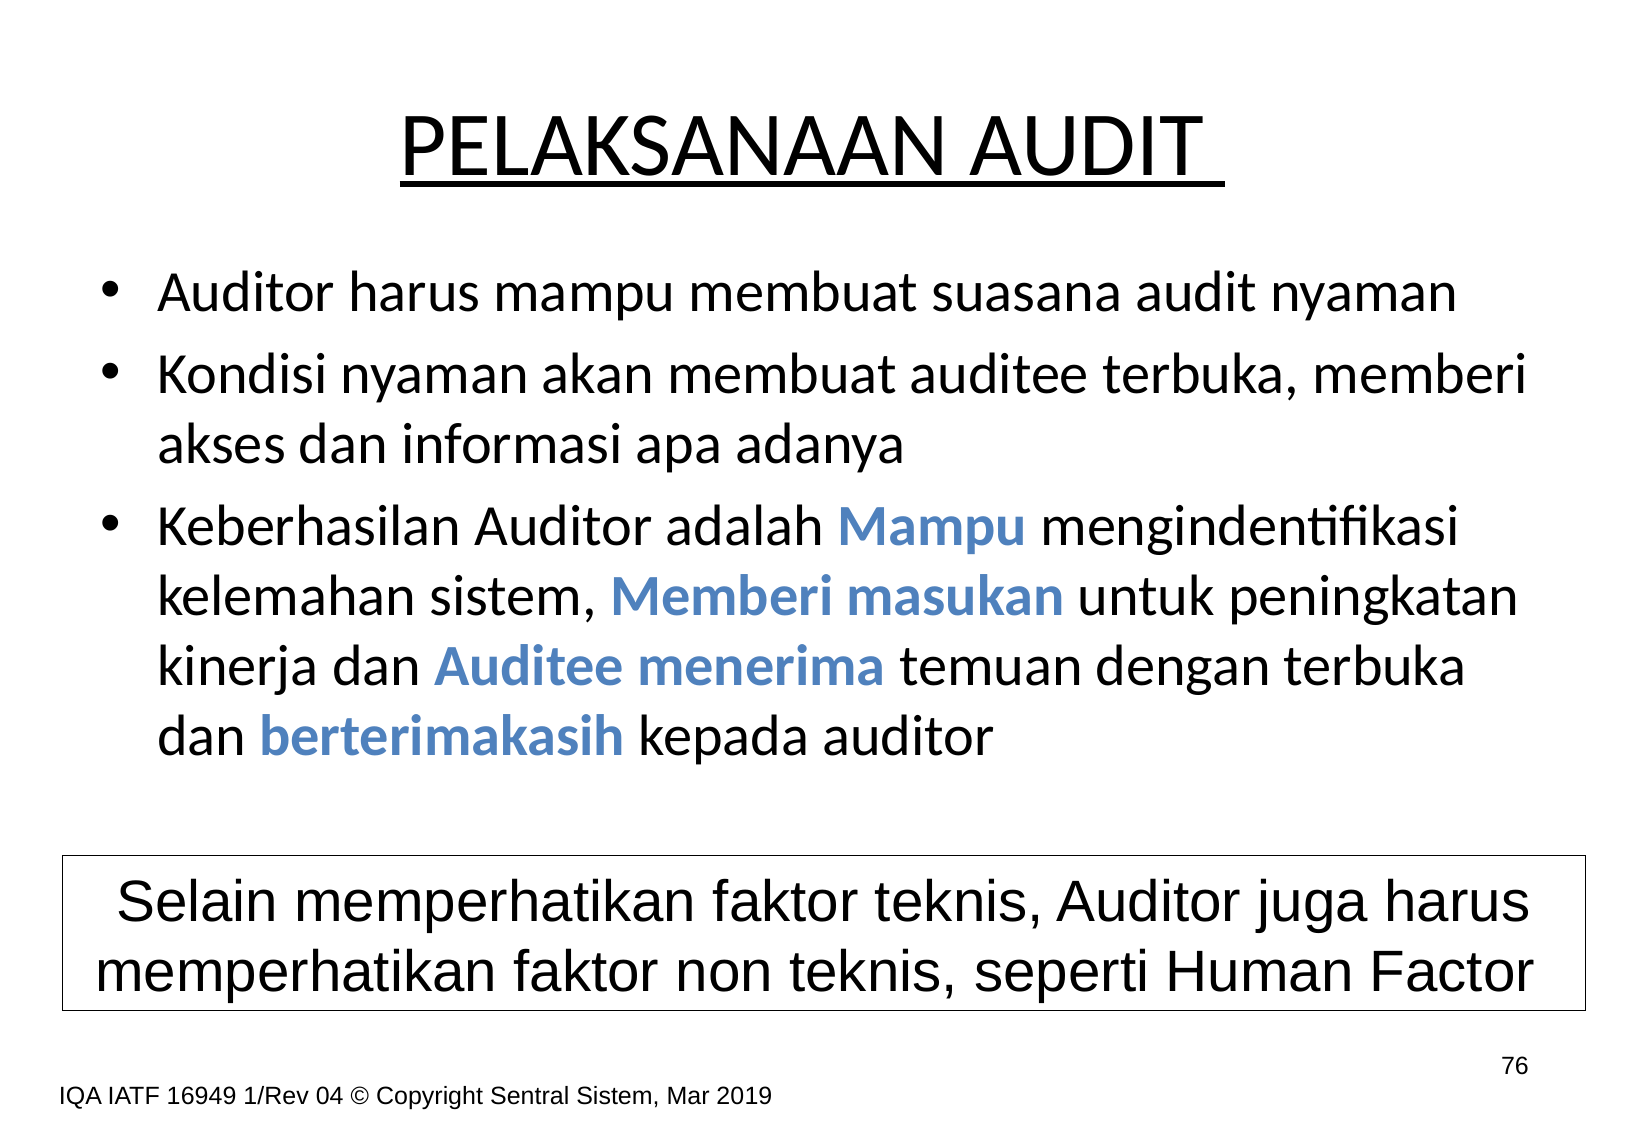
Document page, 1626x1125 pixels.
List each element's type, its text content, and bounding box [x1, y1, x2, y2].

list Auditor harus mampu membuat suasana audit nyaman Kondisi nyaman akan membuat auditee terbuka, memberi akses dan informasi apa adanya Keberhasilan Auditor adalah Mampu mengindentifikasi kelemahan sistem, Memberi masukan untuk peningkatan kinerja dan Auditee menerima temuan dengan terbuka dan berterimakasih kepada auditor [85, 245, 1549, 809]
text_box Selain memperhatikan faktor teknis, Auditor juga harus memperhatikan faktor non teknis, seperti Human Factor [62, 855, 1586, 1011]
title PELAKSANAAN AUDIT [80, 44, 1544, 233]
slide_number 76 [1164, 1042, 1544, 1103]
footer IQA IATF 16949 1/Rev 04 © Copyright Sentral Sistem, Mar 2019 [44, 1072, 943, 1125]
